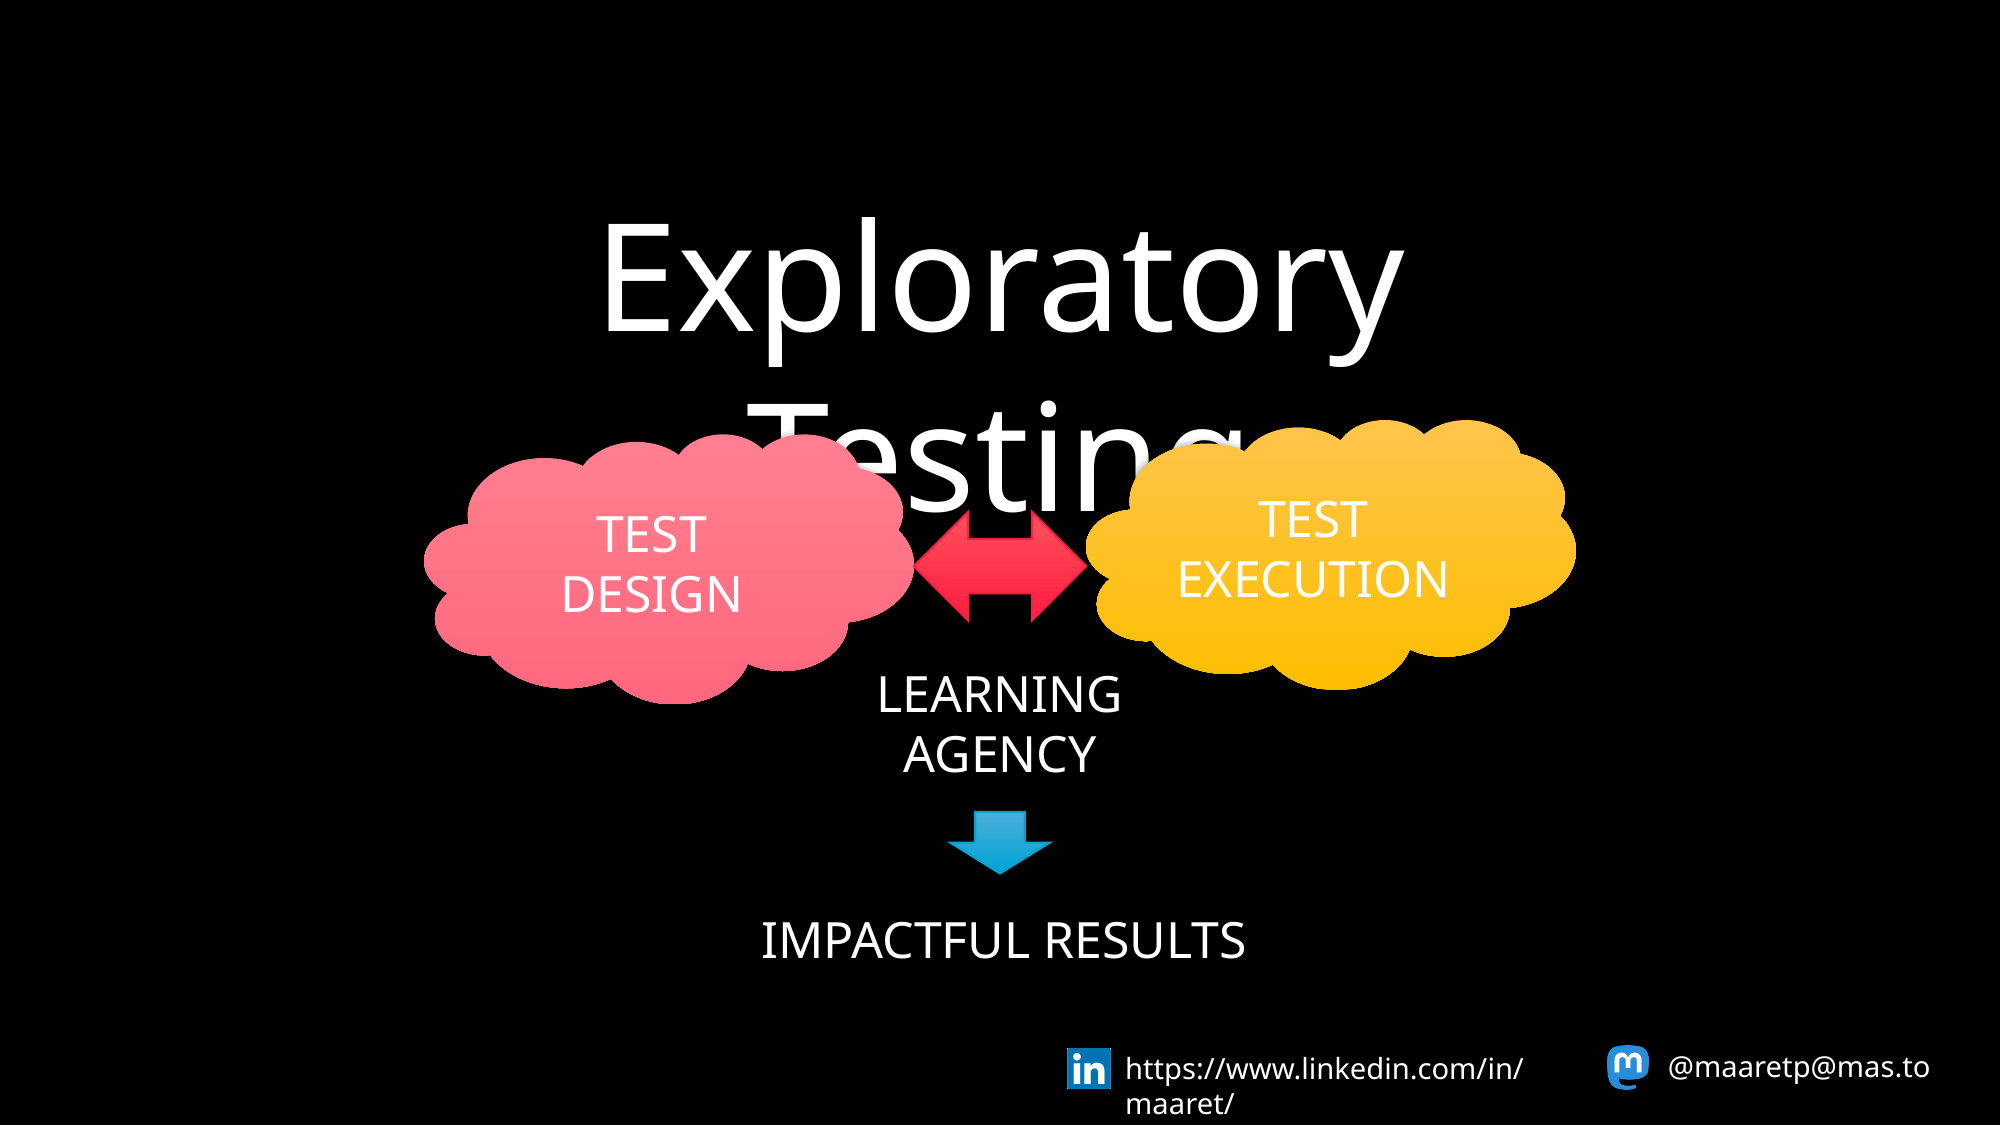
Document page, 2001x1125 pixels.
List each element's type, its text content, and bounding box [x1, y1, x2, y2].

picture [1607, 1045, 1649, 1090]
text_box TEST EXECUTION [1085, 420, 1576, 691]
text_box [946, 810, 1054, 875]
text_box LEARNING AGENCY [861, 655, 1138, 790]
text_box IMPACTFUL RESULTS [746, 901, 1262, 977]
picture [1067, 1048, 1111, 1089]
text_box Exploratory Testing [364, 173, 1636, 549]
text_box [912, 509, 1088, 624]
text_box TEST DESIGN [423, 434, 914, 705]
